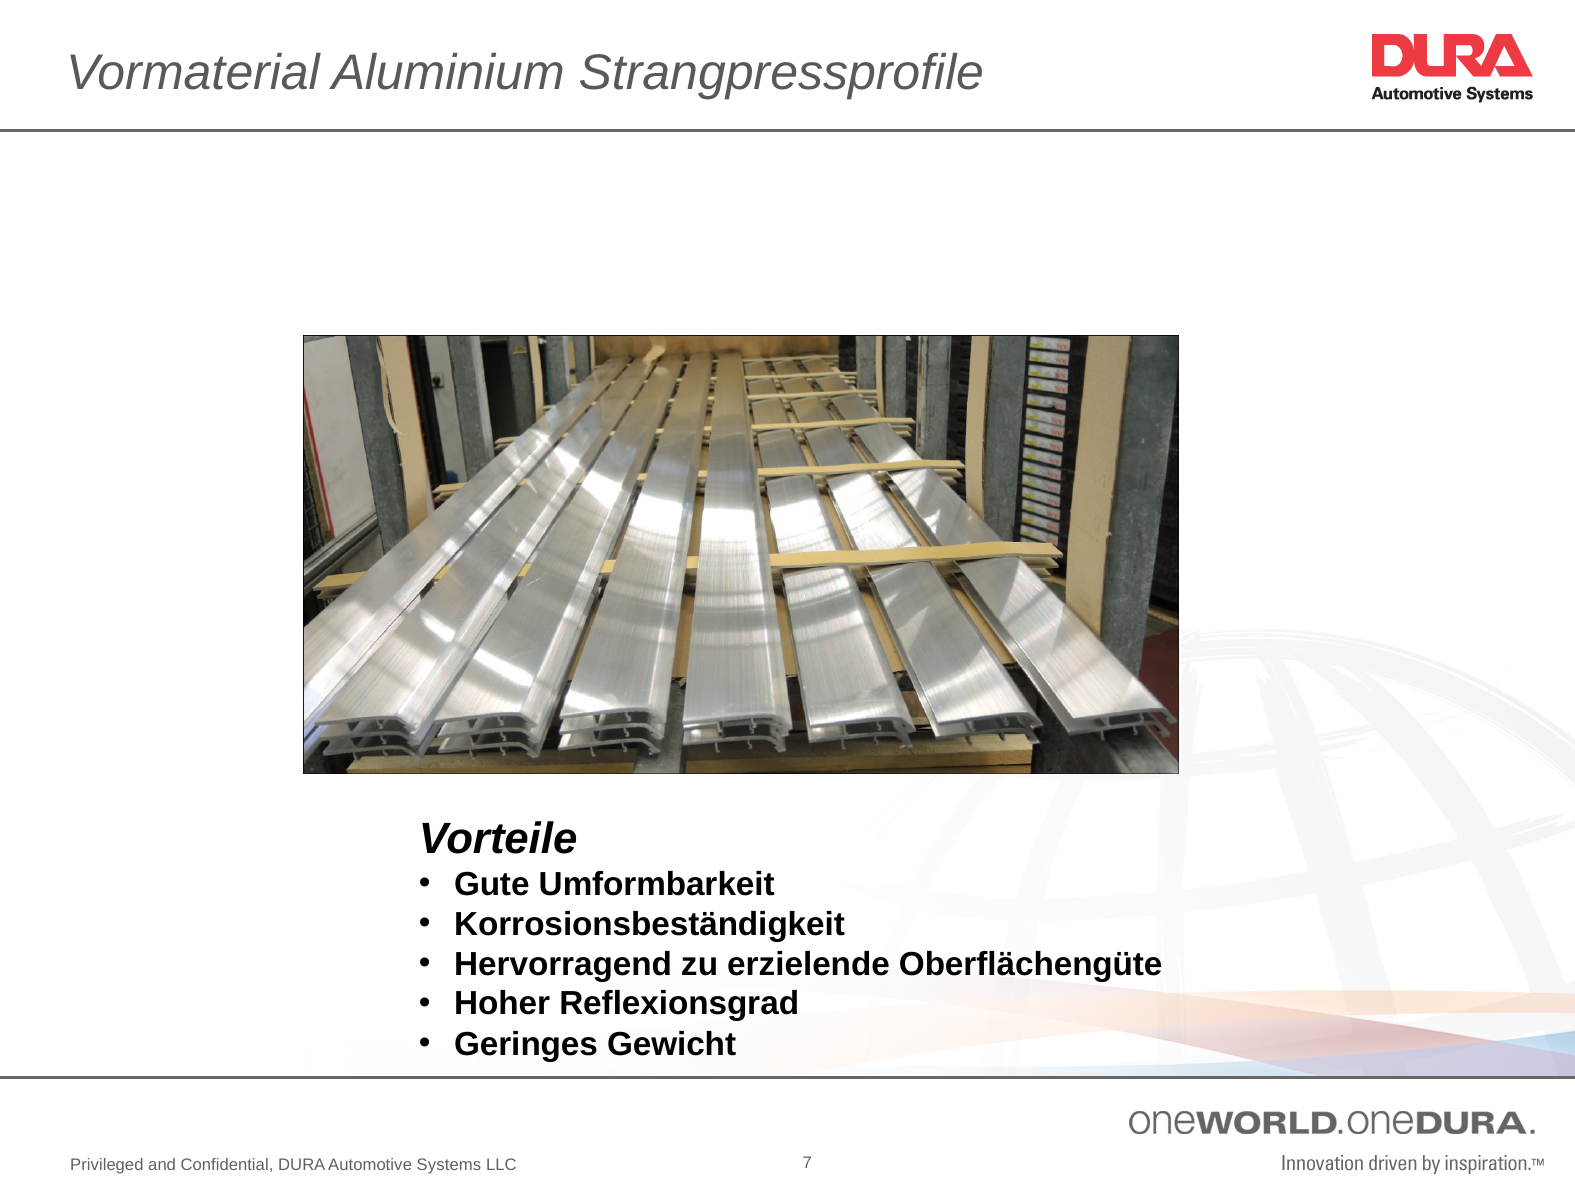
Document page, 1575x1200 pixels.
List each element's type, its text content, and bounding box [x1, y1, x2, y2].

text_box Vorteile Gute Umformbarkeit Korrosionsbeständigkeit Hervorragend zu erzielende Oberflächengüte Hoher Reflexionsgrad Geringes Gewicht [402, 801, 1247, 1070]
picture [0, 0, 1575, 1200]
title Vormaterial Aluminium Strangpressprofile [49, 0, 1323, 140]
